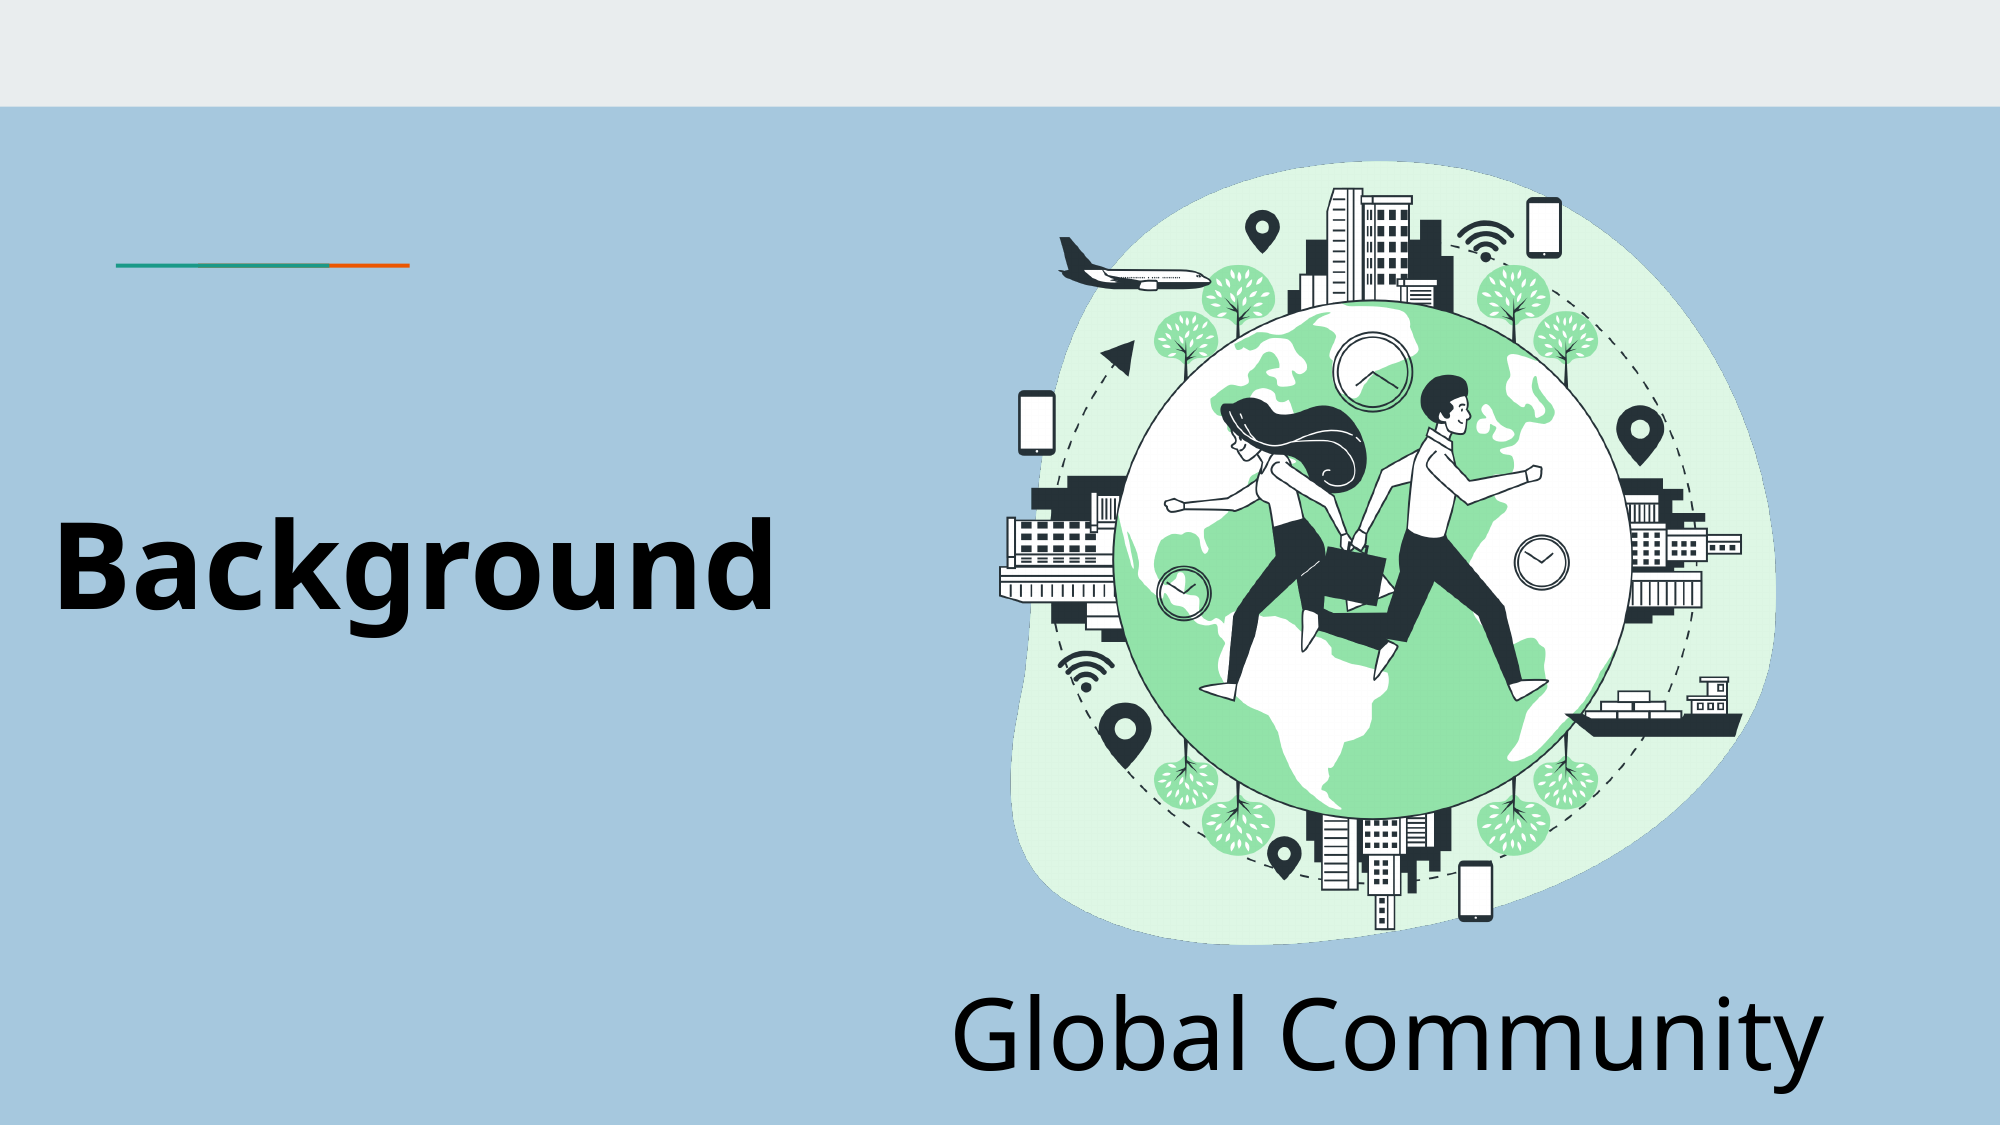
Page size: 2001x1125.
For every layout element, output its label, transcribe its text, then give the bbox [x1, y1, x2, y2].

text_box Global Community [934, 963, 1840, 1098]
picture [999, 161, 1776, 945]
text_box Background [35, 481, 795, 642]
